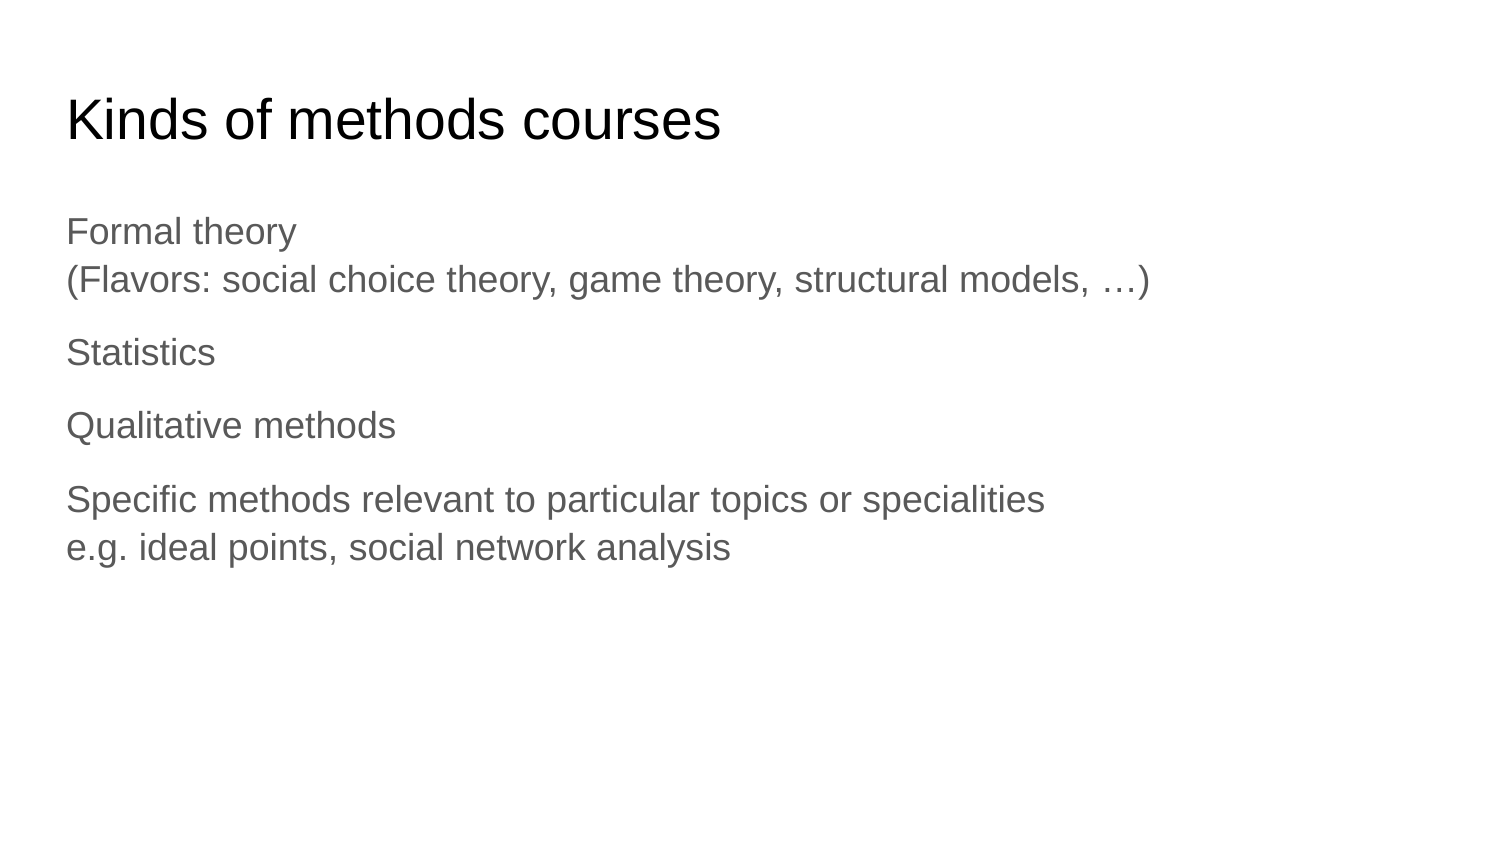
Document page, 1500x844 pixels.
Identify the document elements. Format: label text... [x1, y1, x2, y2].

title Kinds of methods courses [51, 72, 1449, 167]
list Formal theory (Flavors: social choice theory, game theory, structural models, …) Statistics Qualitative methods Specific methods relevant to particular topics or specialities e.g. ideal points, social network analysis [51, 189, 1449, 750]
